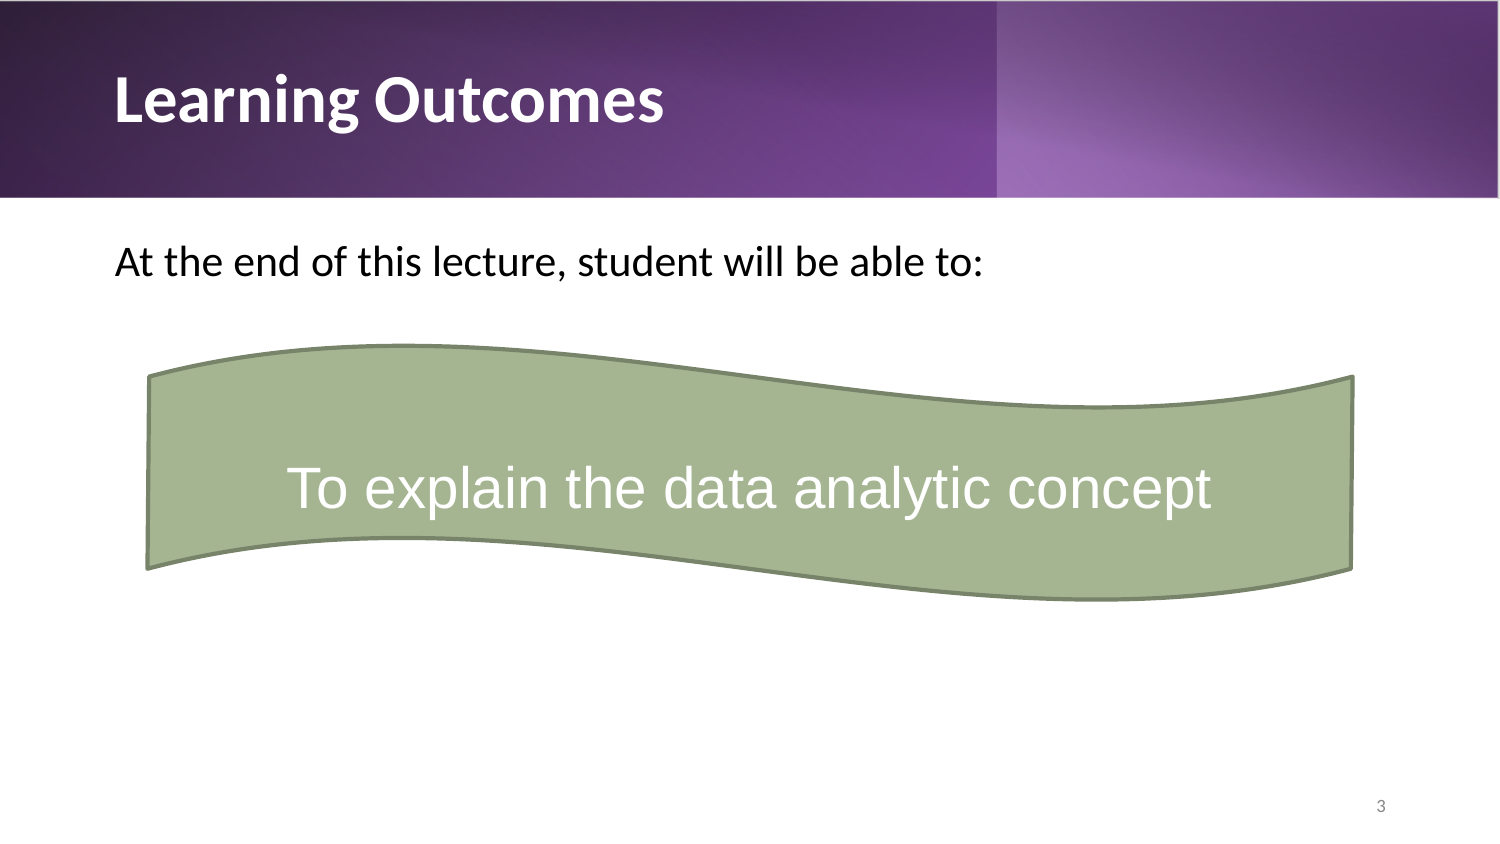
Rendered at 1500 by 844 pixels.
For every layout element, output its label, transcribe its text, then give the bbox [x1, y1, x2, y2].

picture [0, 0, 1500, 199]
list At the end of this lecture, student will be able to: [103, 232, 1429, 607]
text_box To explain the data analytic concept [147, 345, 1353, 600]
slide_number 3 [1059, 782, 1397, 827]
